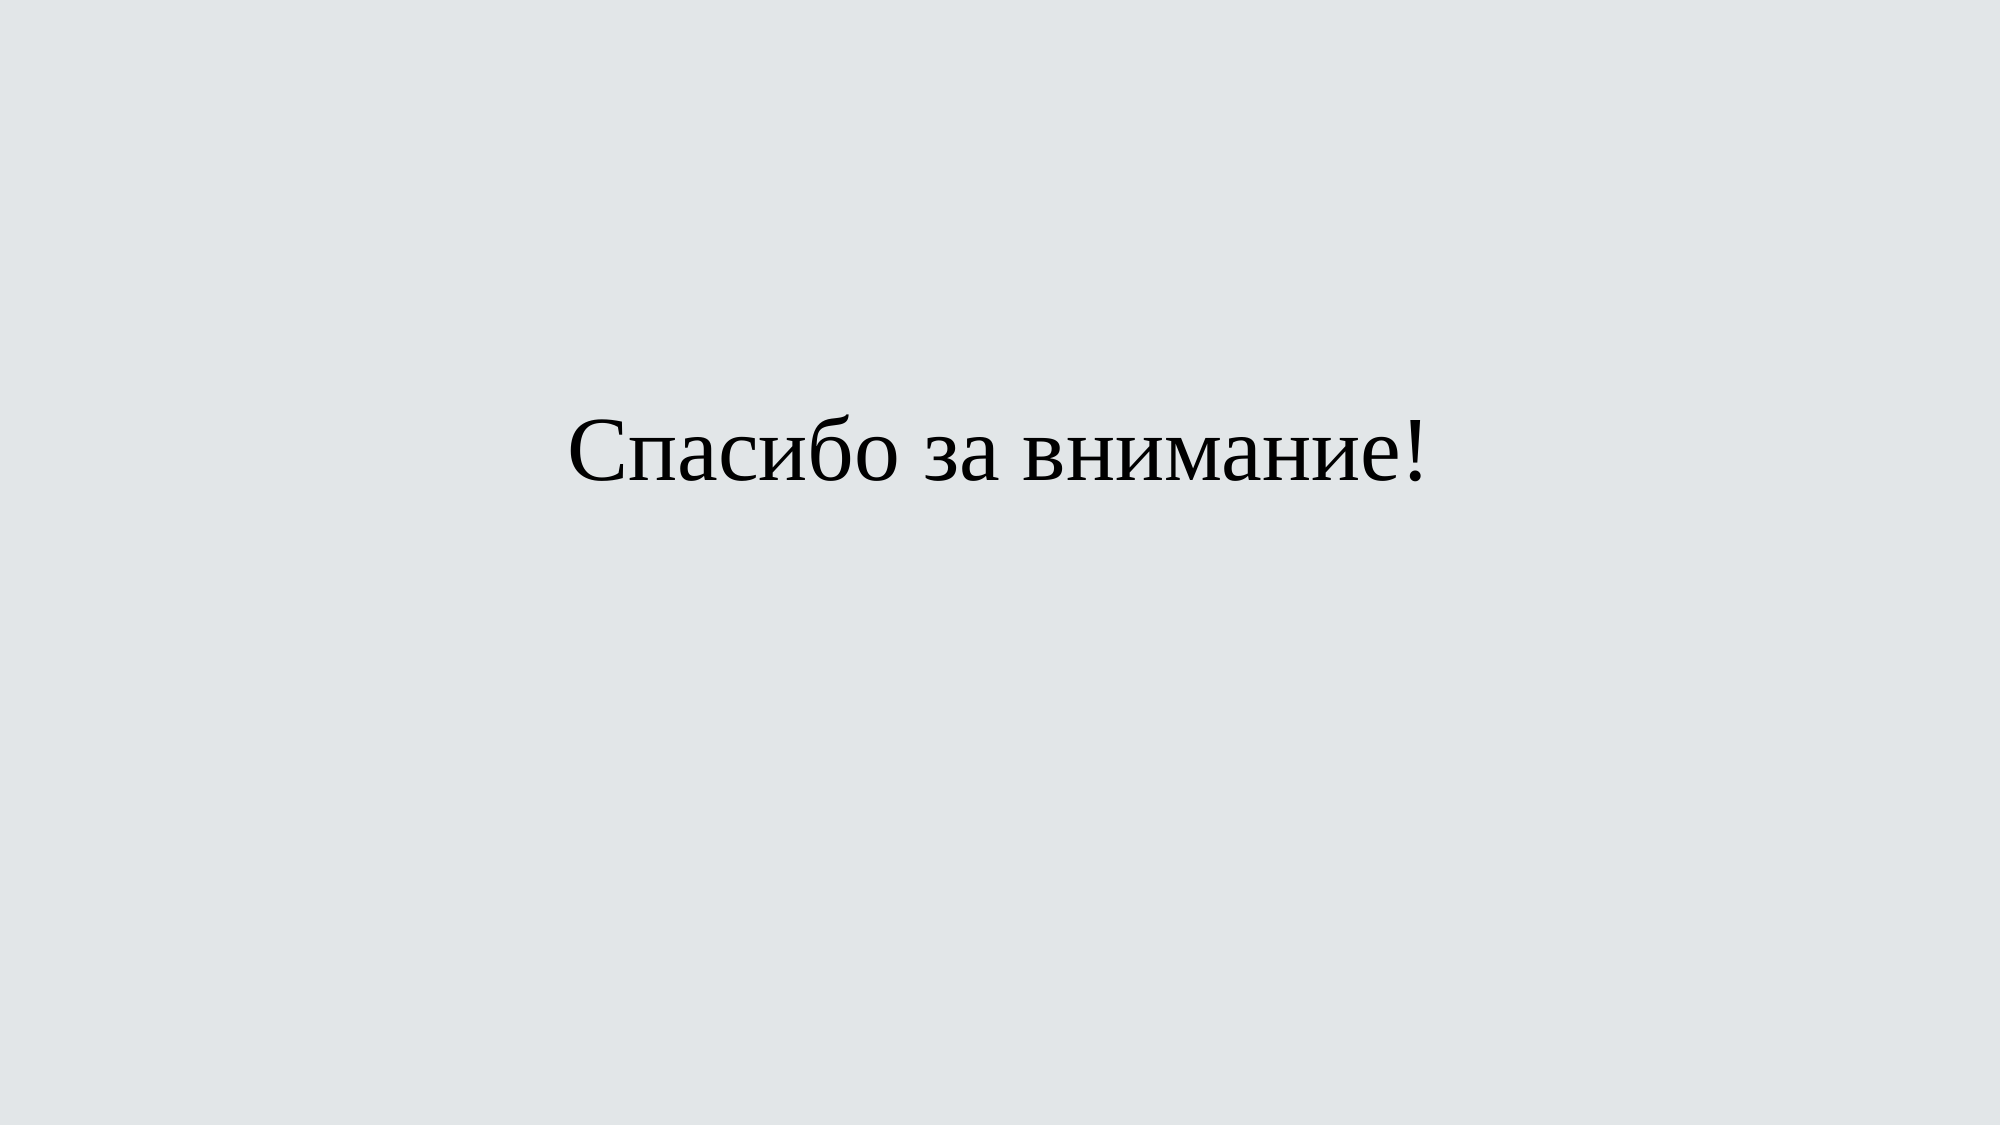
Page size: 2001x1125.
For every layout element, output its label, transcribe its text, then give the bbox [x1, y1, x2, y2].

title Спасибо за внимание! [137, 324, 1863, 509]
